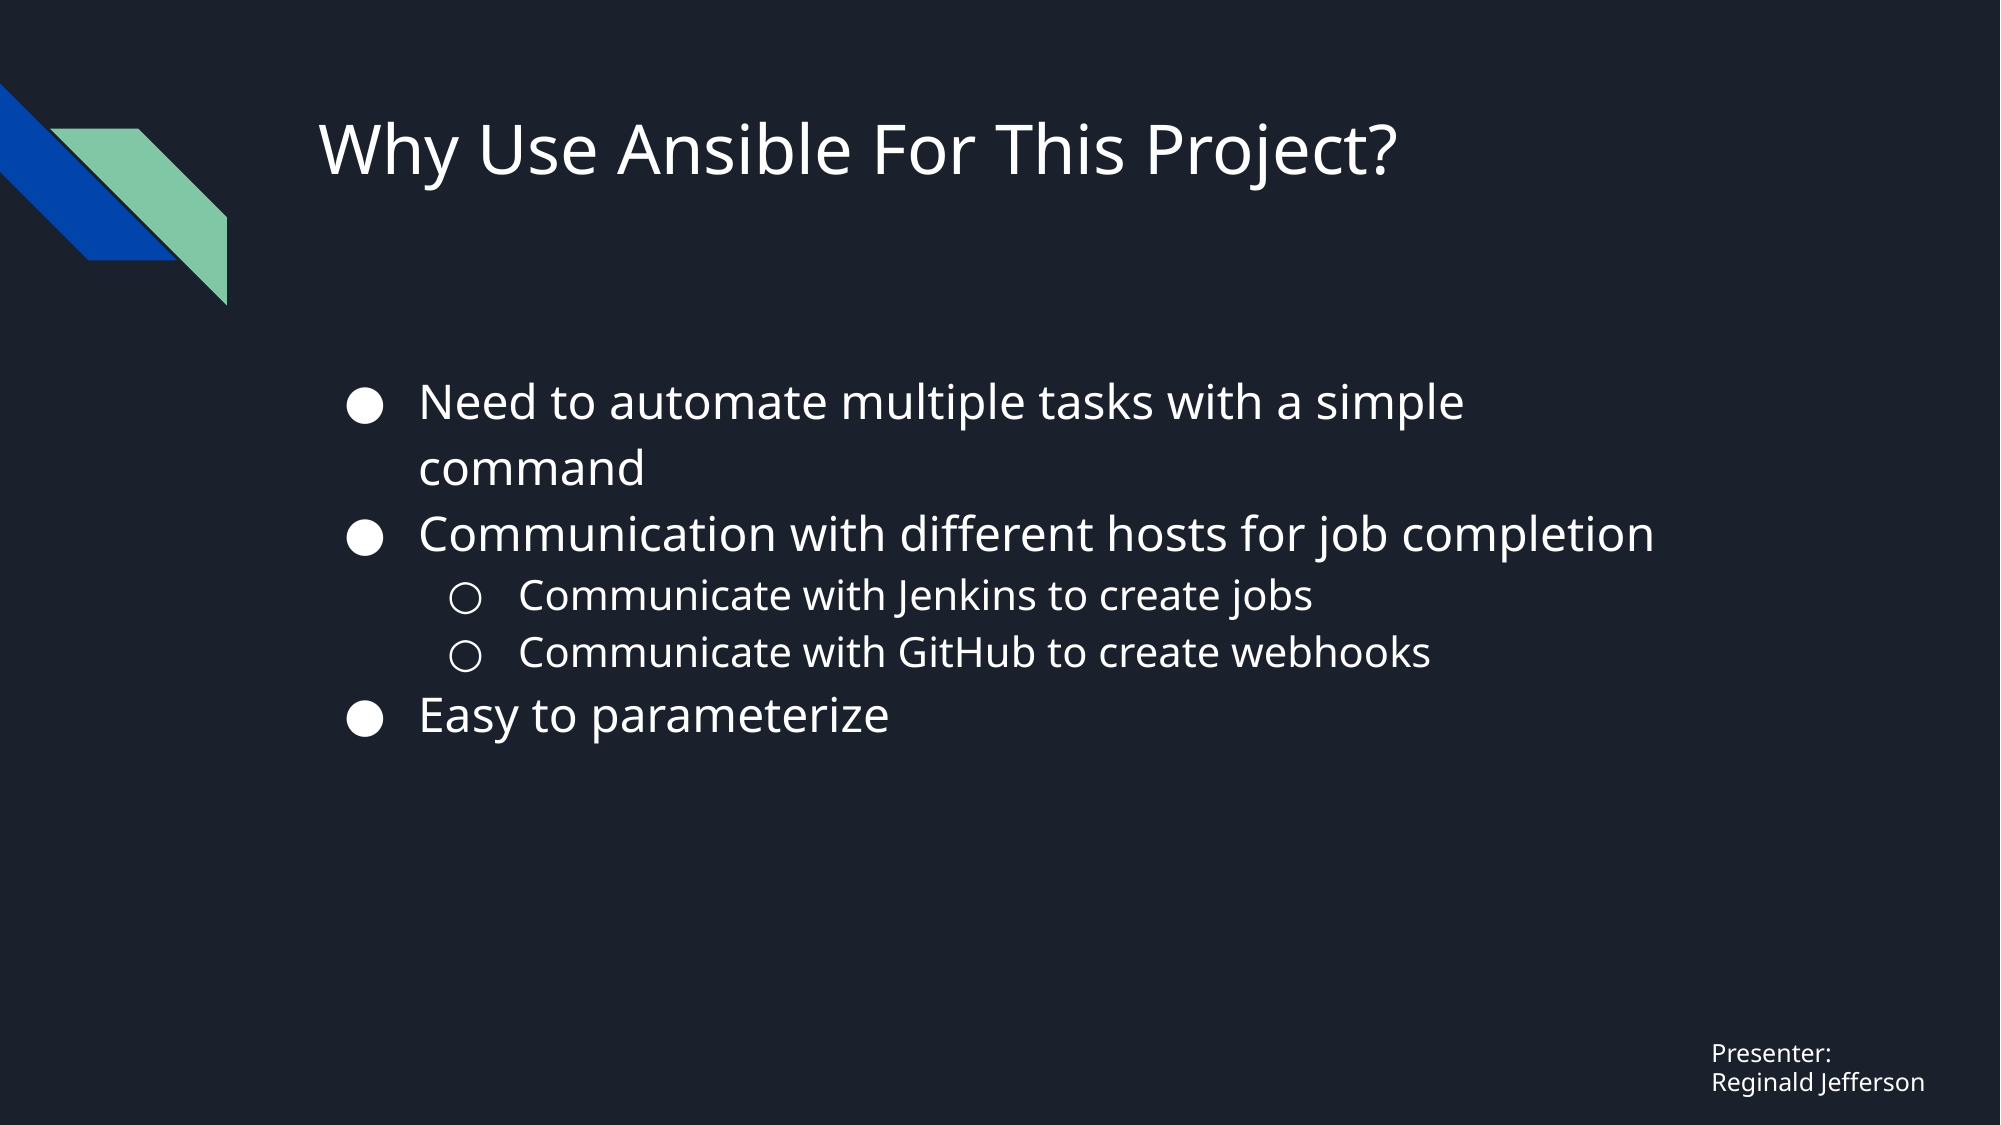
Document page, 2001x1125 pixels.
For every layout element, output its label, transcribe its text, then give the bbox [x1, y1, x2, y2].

list Need to automate multiple tasks with a simple command Communication with different hosts for job completion Communicate with Jenkins to create jobs Communicate with GitHub to create webhooks Easy to parameterize [298, 342, 1701, 980]
title Why Use Ansible For This Project? [298, 86, 1701, 287]
text_box Presenter: Reginald Jefferson [1696, 1022, 1957, 1115]
